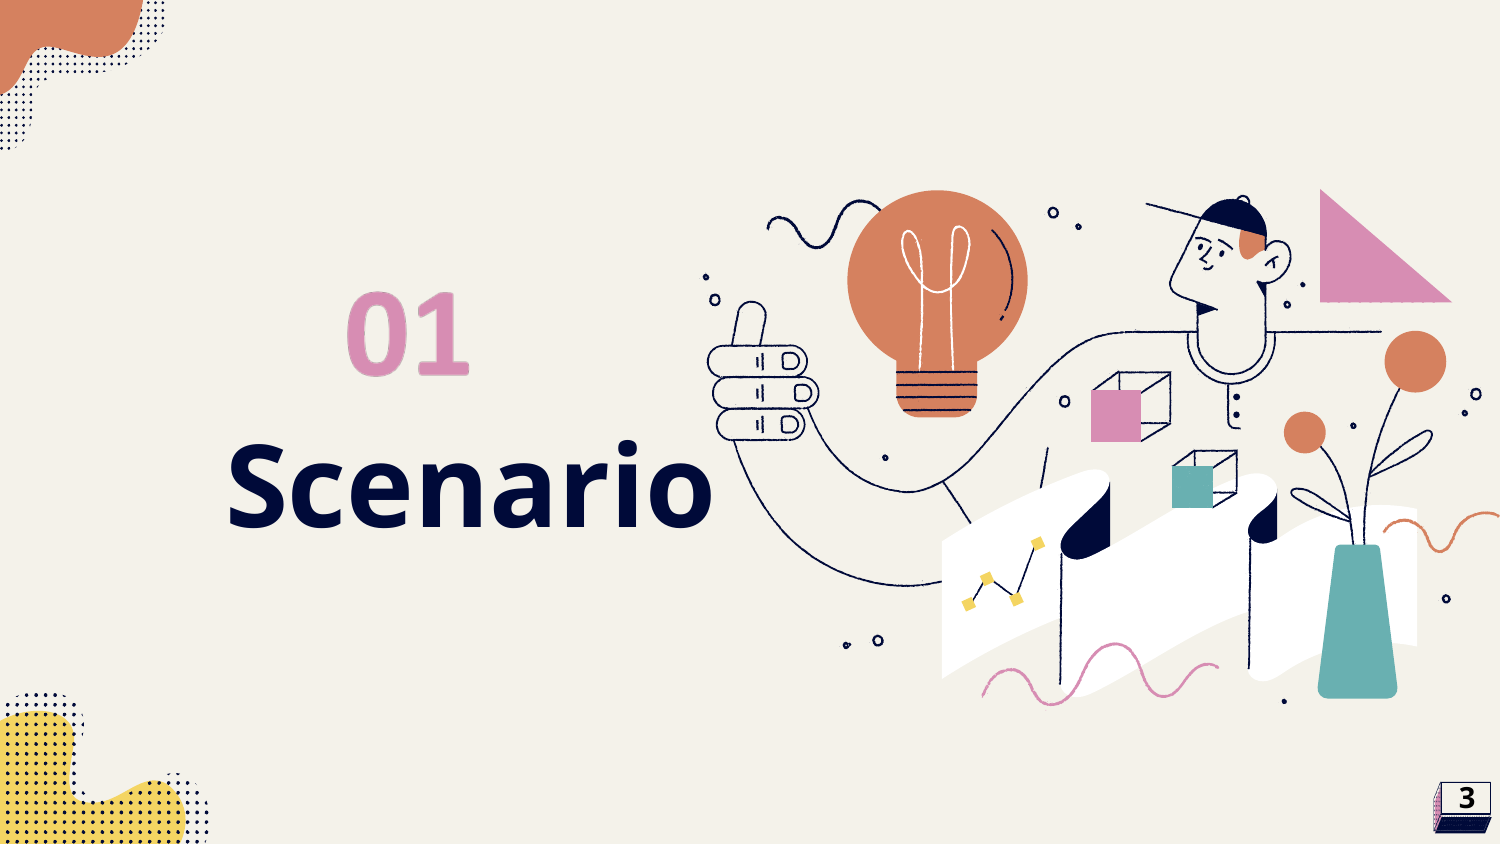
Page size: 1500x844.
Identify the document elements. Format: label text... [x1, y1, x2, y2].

picture [266, 214, 553, 487]
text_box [699, 188, 1500, 711]
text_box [1433, 771, 1500, 834]
title Scenario [210, 398, 694, 587]
